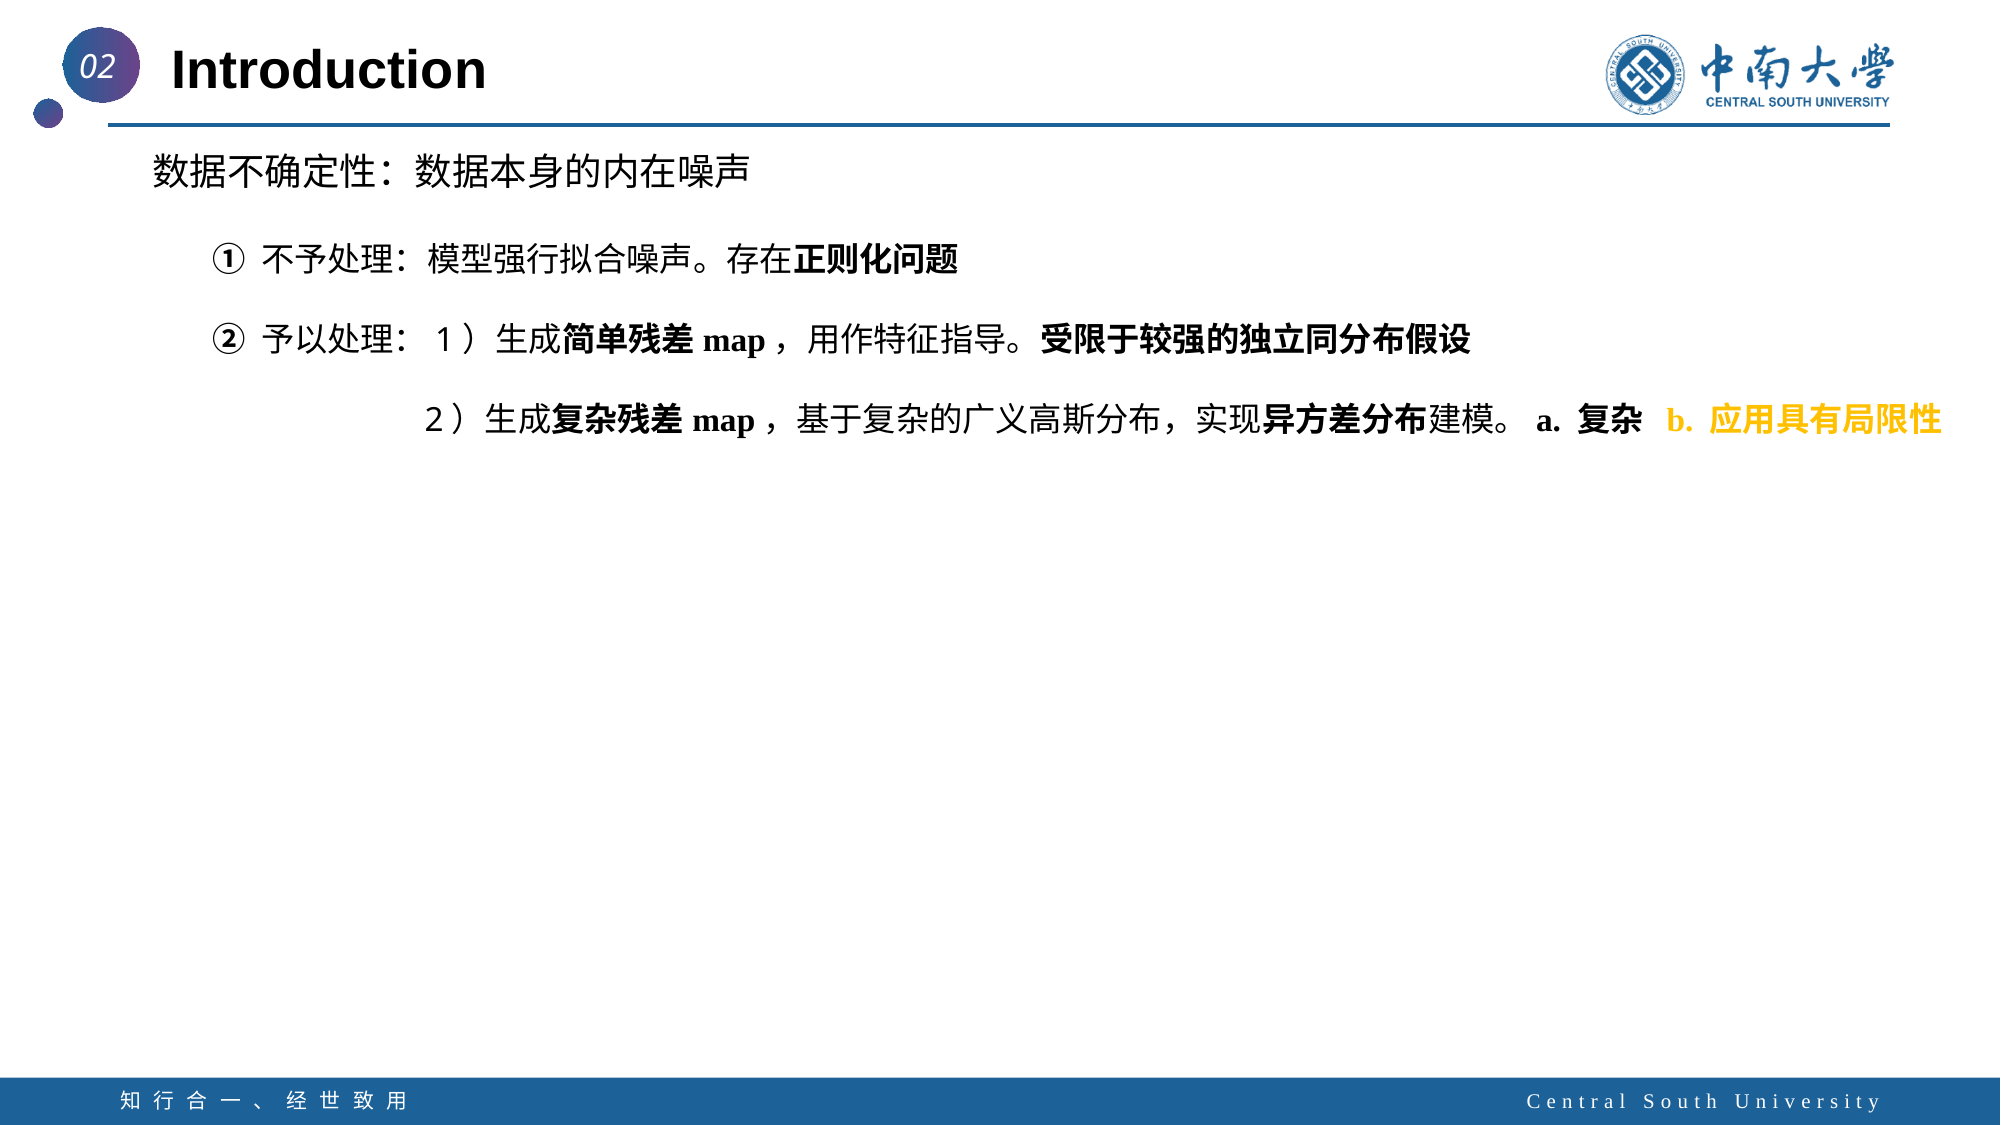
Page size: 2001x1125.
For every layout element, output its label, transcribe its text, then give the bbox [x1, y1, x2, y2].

text_box 数据不确定性：数据本身的内在噪声 ① 不予处理：模型强行拟合噪声。存在正则化问题 ② 予以处理：1）生成简单残差map，用作特征指导。受限于较强的独立同分布假设 2）生成复杂残差map，基于复杂的广义高斯分布，实现异方差分布建模。a. 复杂 b. 应用具有局限性 [137, 140, 1958, 446]
text_box Introduction [171, 24, 1063, 108]
text_box Central South University [1511, 1080, 1894, 1120]
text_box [33, 26, 153, 128]
text_box [0, 1077, 2000, 1125]
picture [1595, 28, 1907, 121]
text_box [158, 0, 1050, 118]
text_box 知行合一、经世致用 [105, 1080, 423, 1120]
